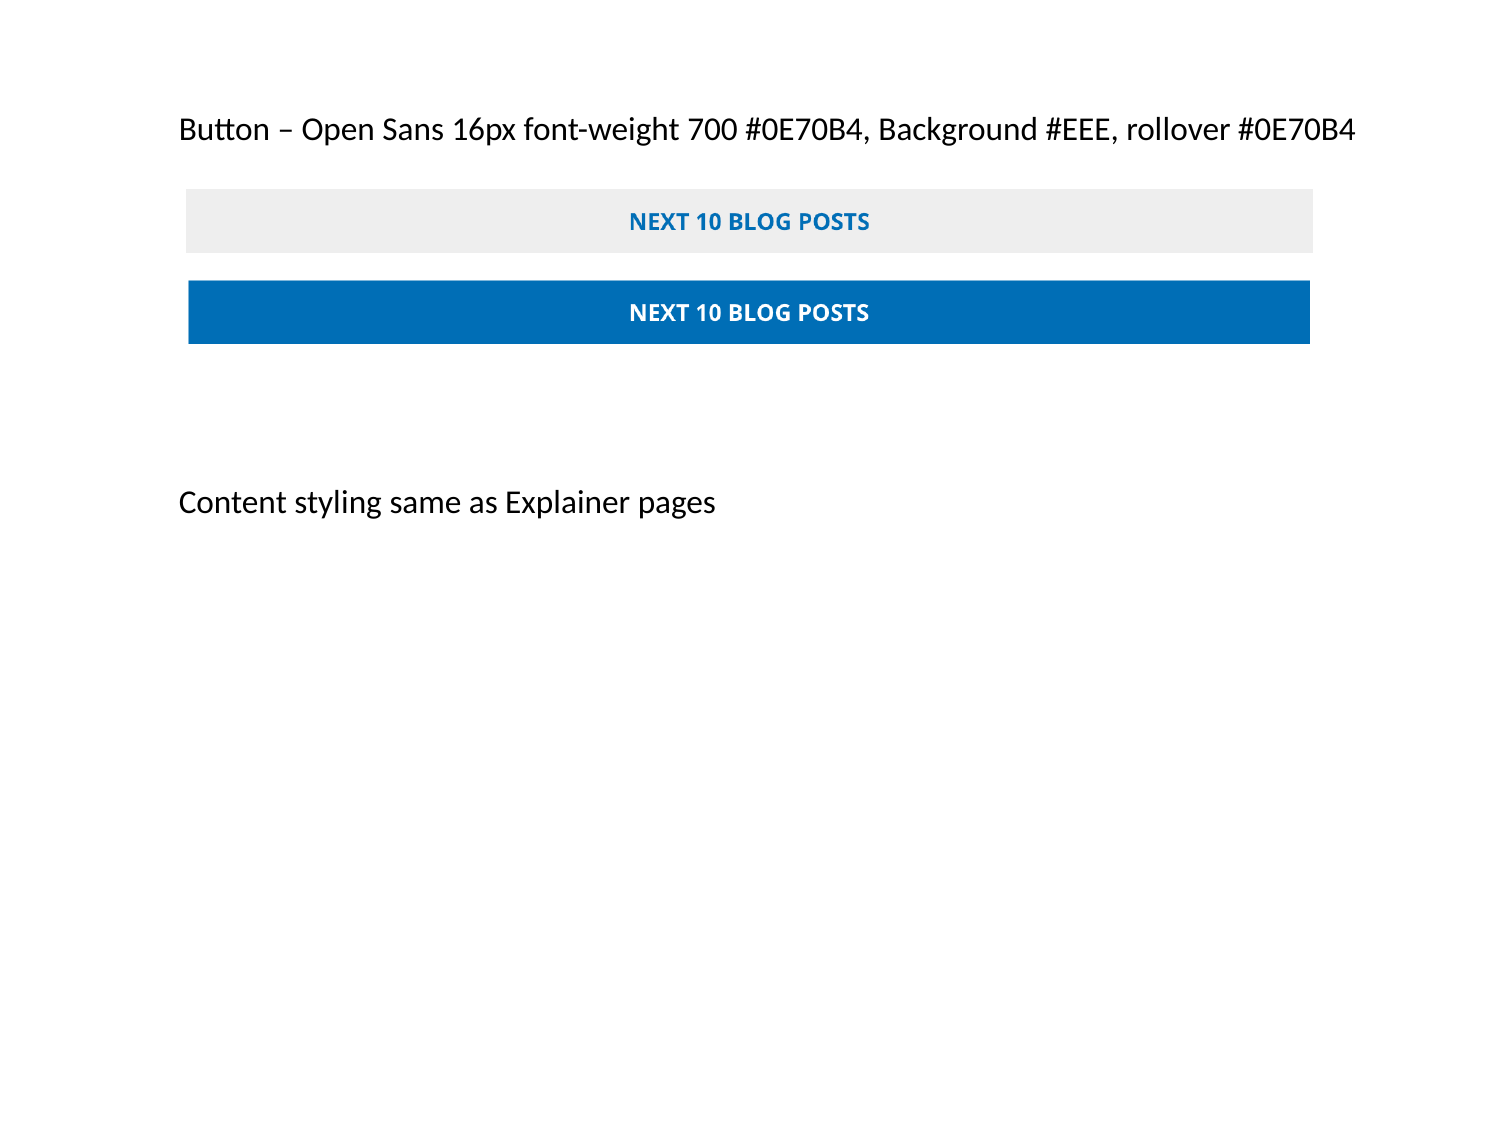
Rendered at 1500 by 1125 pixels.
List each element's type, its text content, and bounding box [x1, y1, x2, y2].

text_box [155, 174, 1357, 388]
text_box Button – Open Sans 16px font-weight 700 #0E70B4, Background #EEE, rollover #0E70B4 [171, 100, 1454, 155]
text_box Content styling same as Explainer pages [171, 472, 1386, 528]
